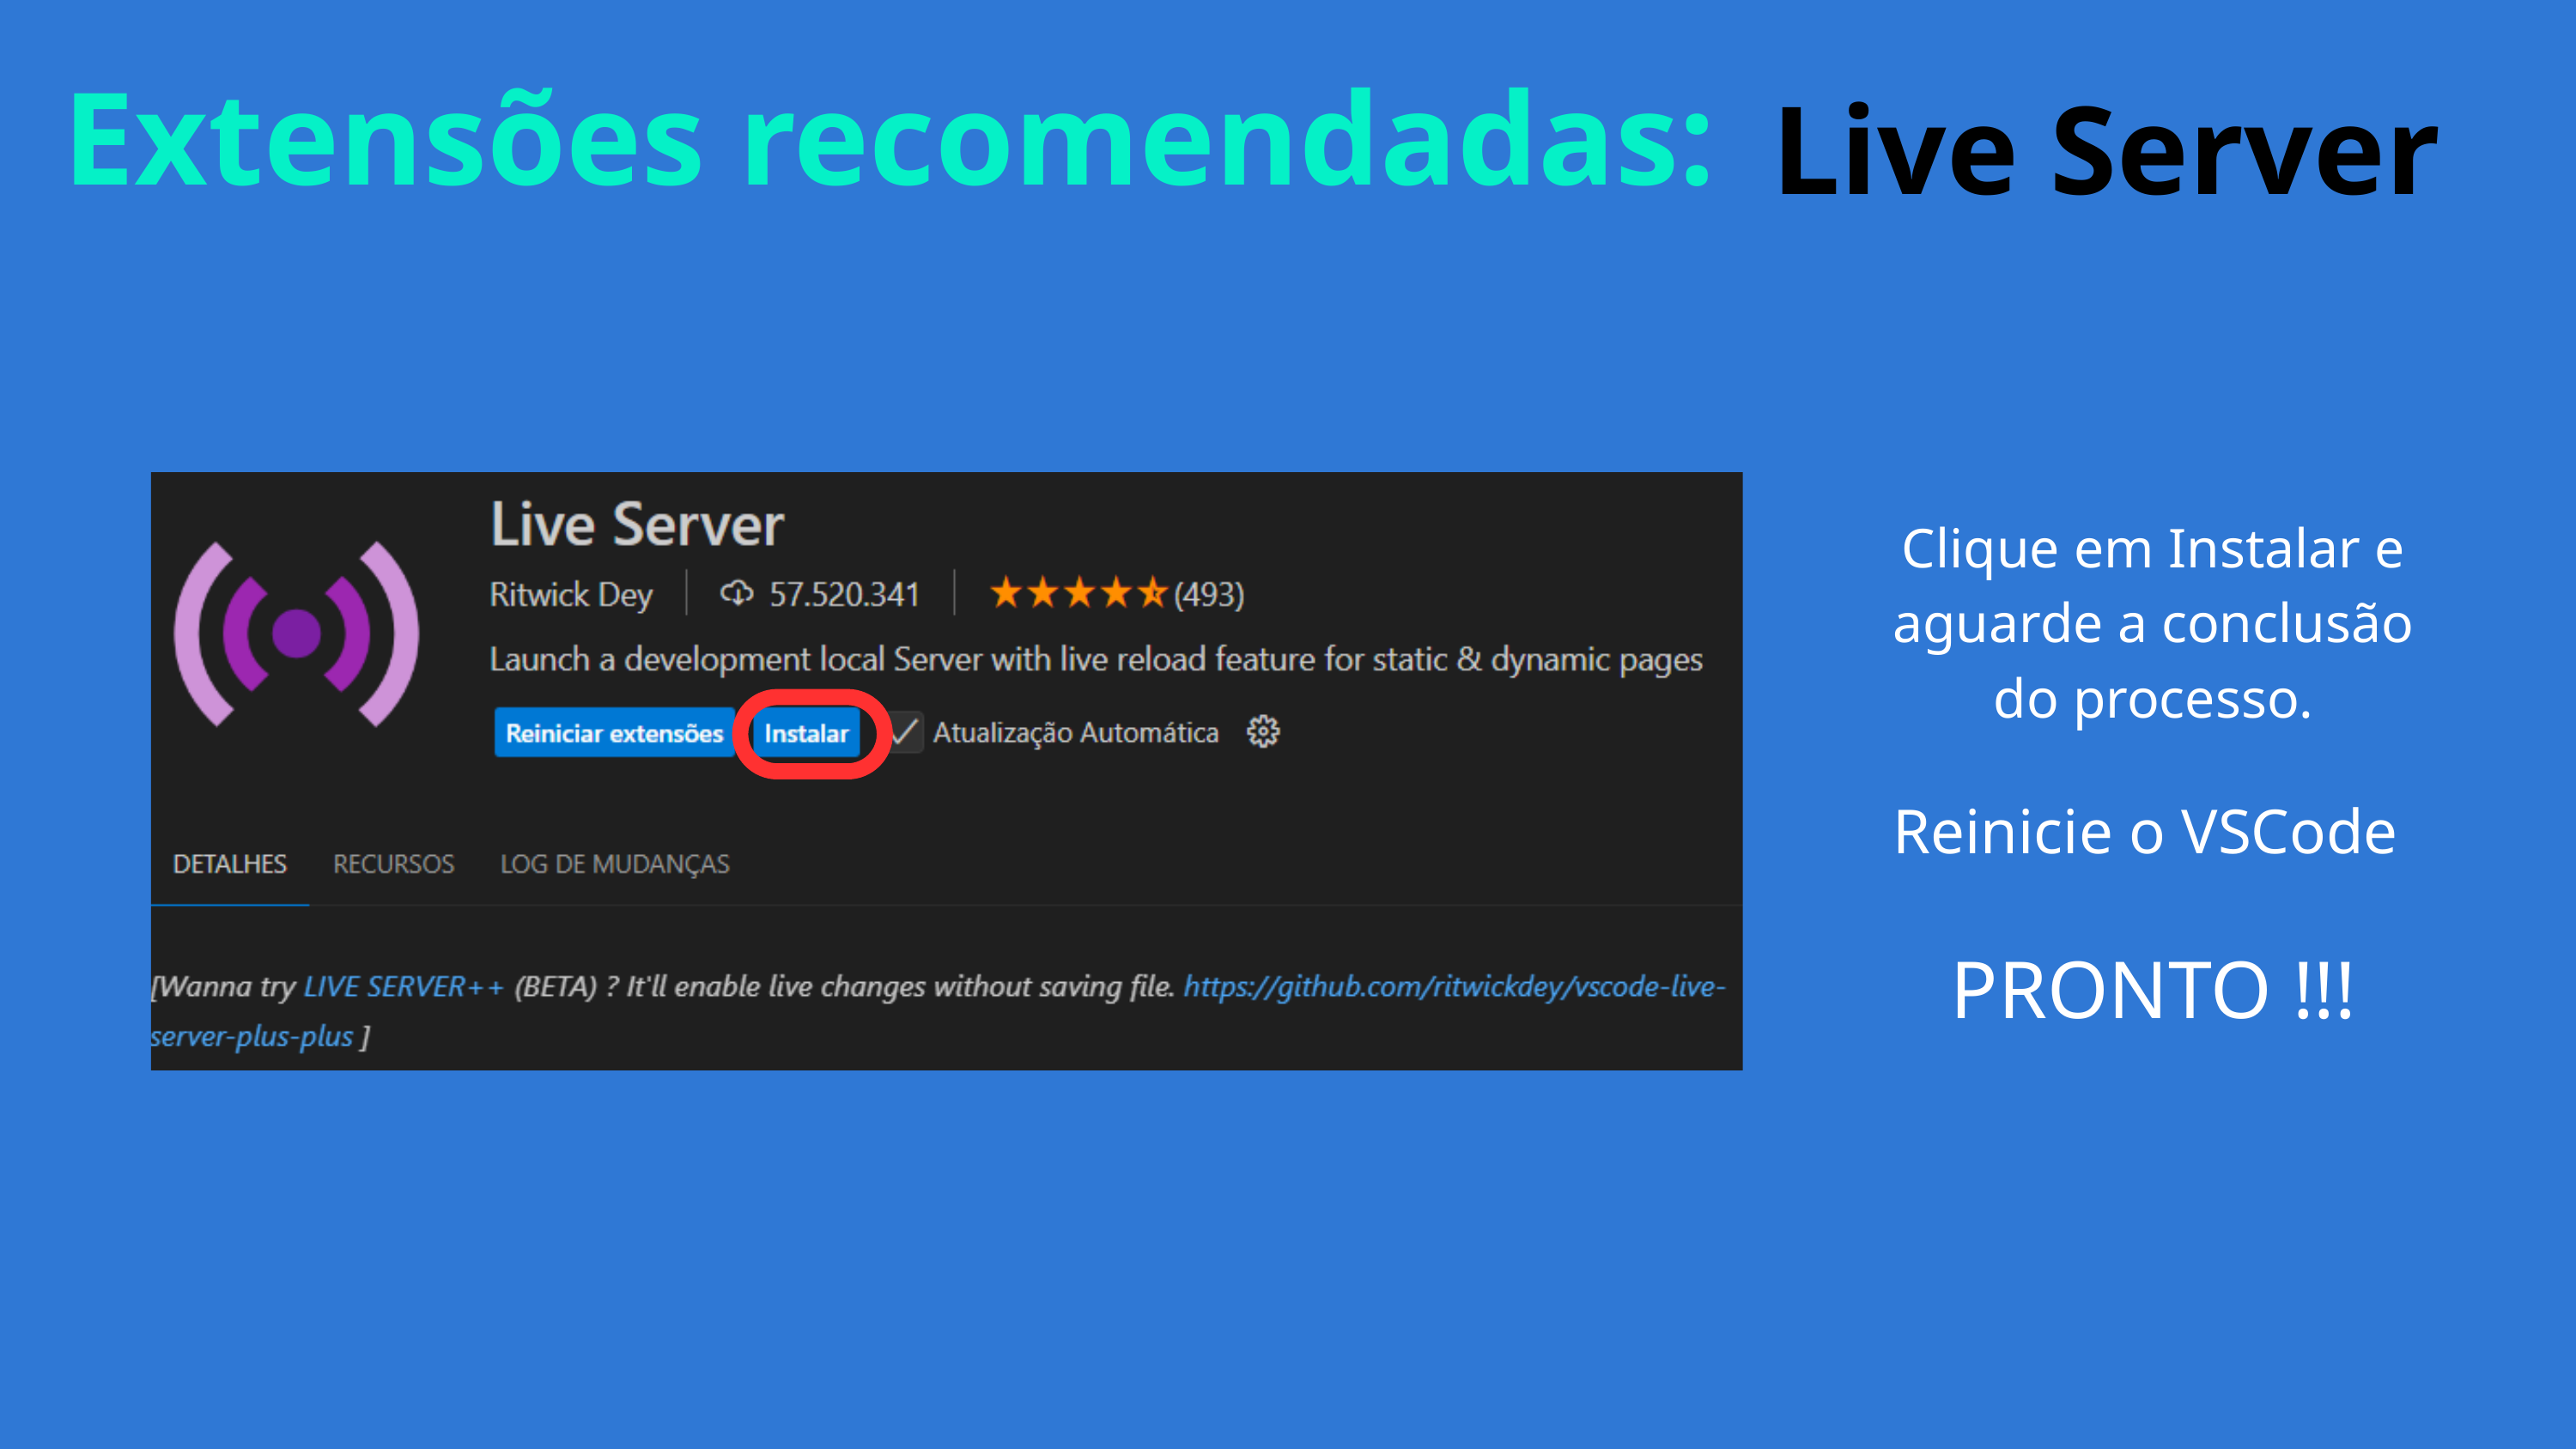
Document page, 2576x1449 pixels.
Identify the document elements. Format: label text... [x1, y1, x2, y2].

text_box [150, 472, 1743, 1070]
text_box Extensões recomendadas: [63, 66, 1637, 211]
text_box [739, 696, 885, 772]
text_box Clique em Instalar e aguarde a conclusão do processo. [1856, 503, 2451, 729]
text_box Reinicie o VSCode [1789, 780, 2519, 866]
text_box Live Server [1637, 48, 2576, 219]
text_box PRONTO !!! [1789, 924, 2519, 1034]
